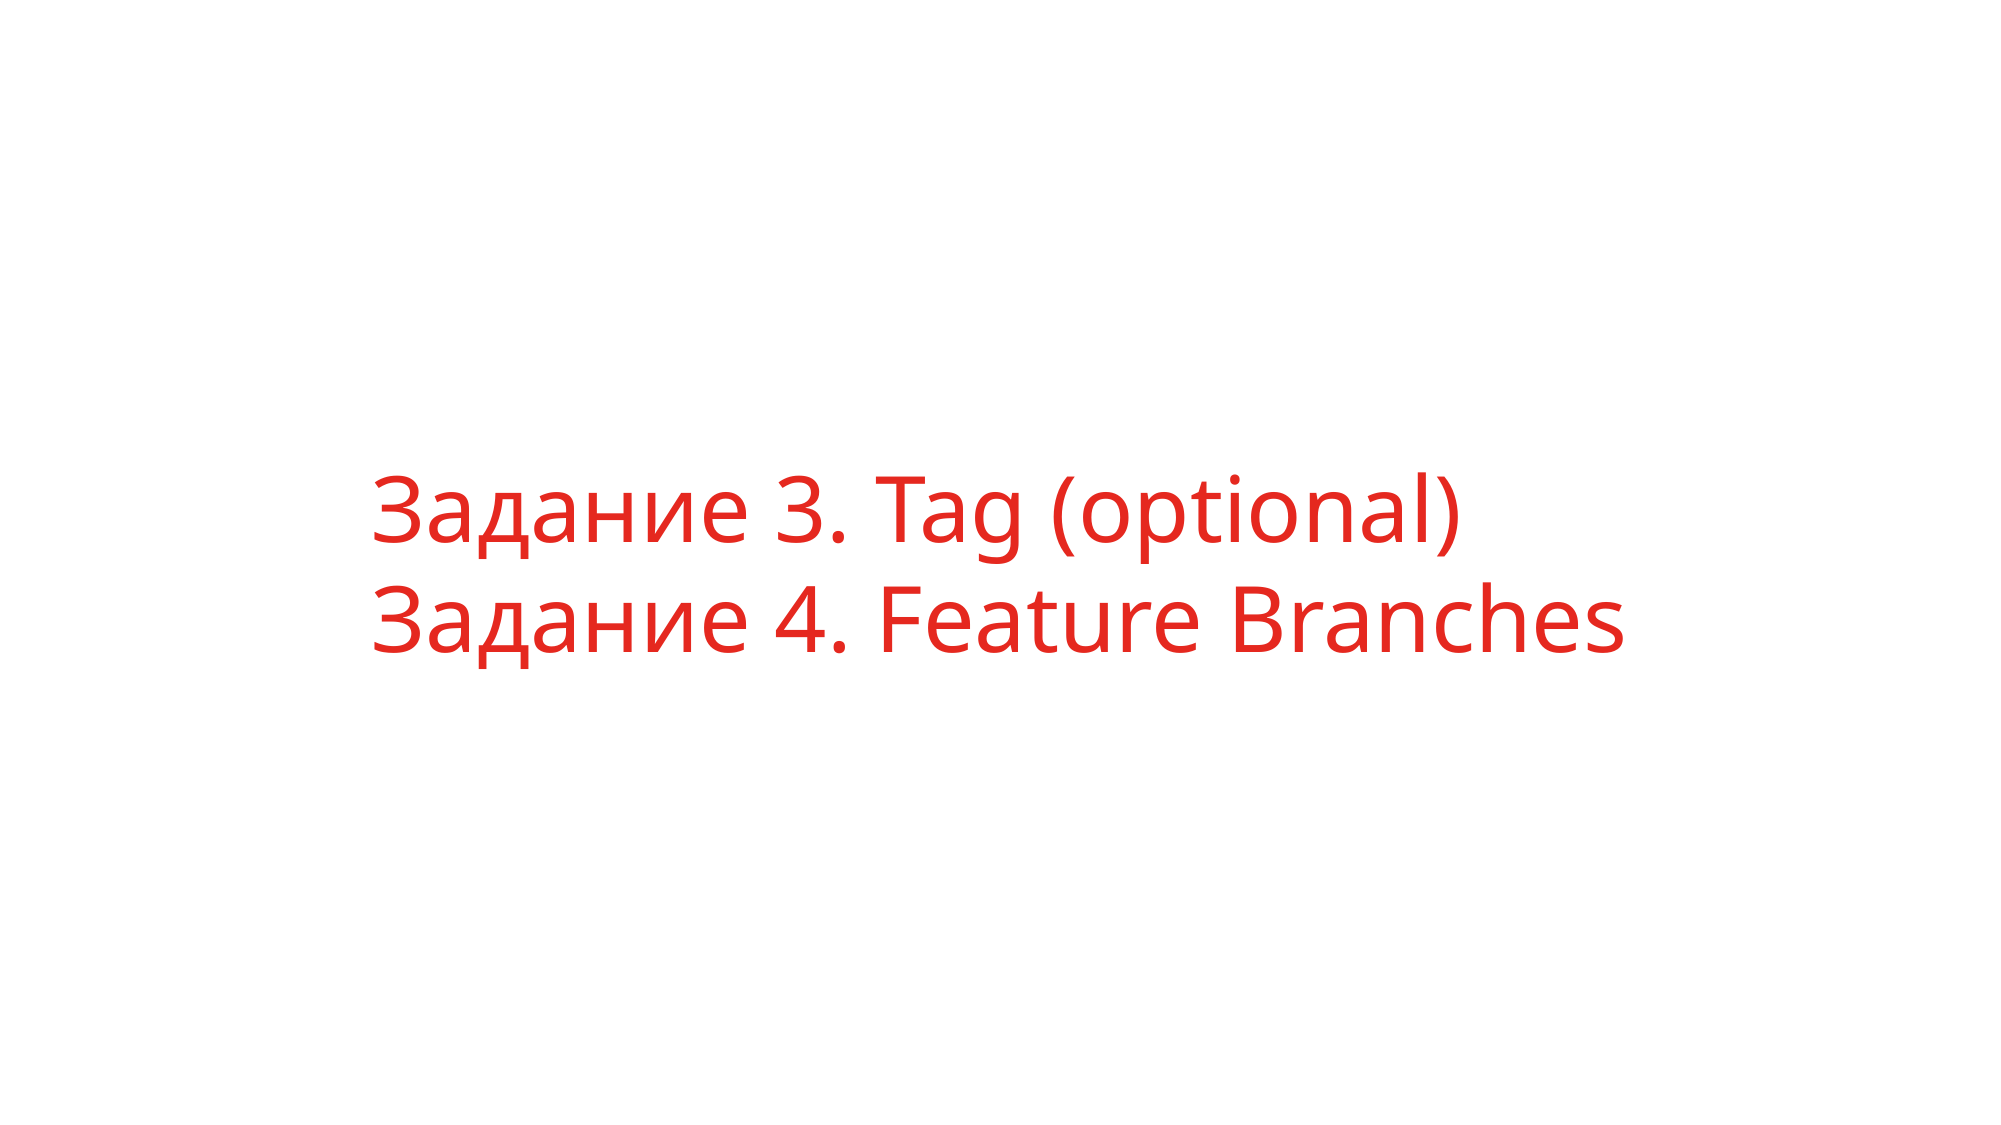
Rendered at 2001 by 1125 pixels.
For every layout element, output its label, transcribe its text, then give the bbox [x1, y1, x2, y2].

title Задание 3. Tag (optional) Задание 4. Feature Branches [208, 290, 1792, 847]
